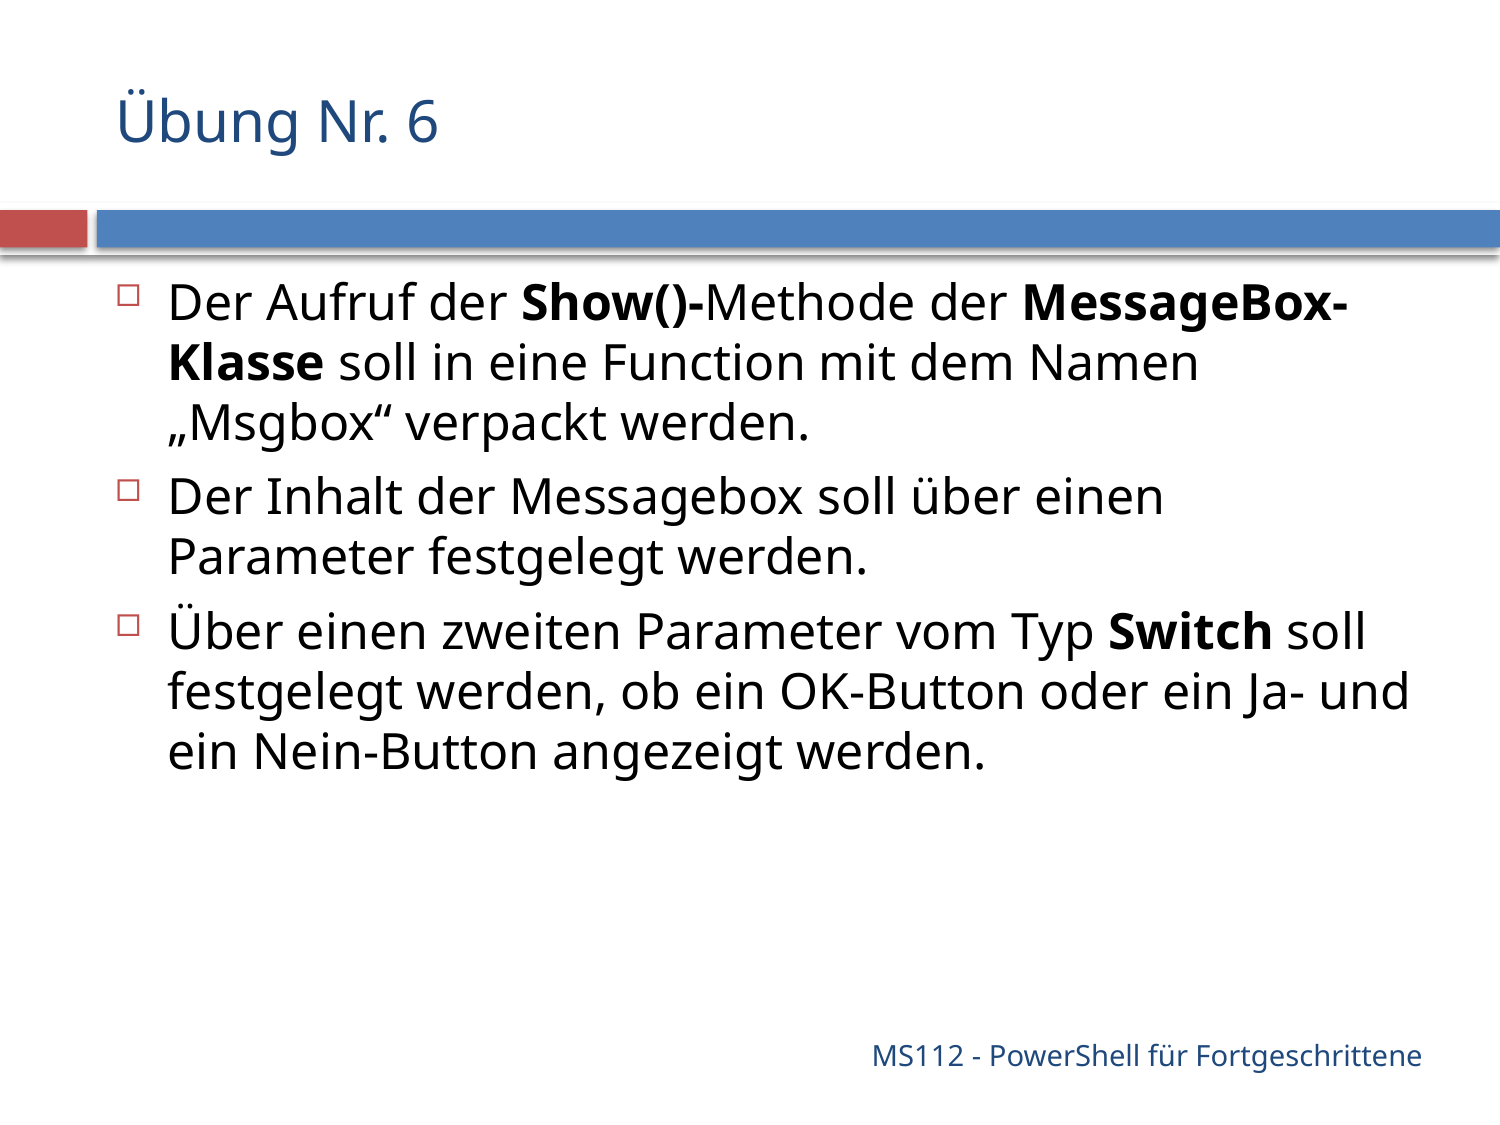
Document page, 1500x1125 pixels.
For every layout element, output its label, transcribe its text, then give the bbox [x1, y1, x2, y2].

footer MS112 - PowerShell für Fortgeschrittene [99, 1024, 1438, 1085]
list Der Aufruf der Show()-Methode der MessageBox-Klasse soll in eine Function mit dem Namen „Msgbox“ verpackt werden. Der Inhalt der Messagebox soll über einen Parameter festgelegt werden. Über einen zweiten Parameter vom Typ Switch soll festgelegt werden, ob ein OK-Button oder ein Ja- und ein Nein-Button angezeigt werden. [100, 262, 1438, 1000]
title Übung Nr. 6 [100, 37, 1438, 200]
